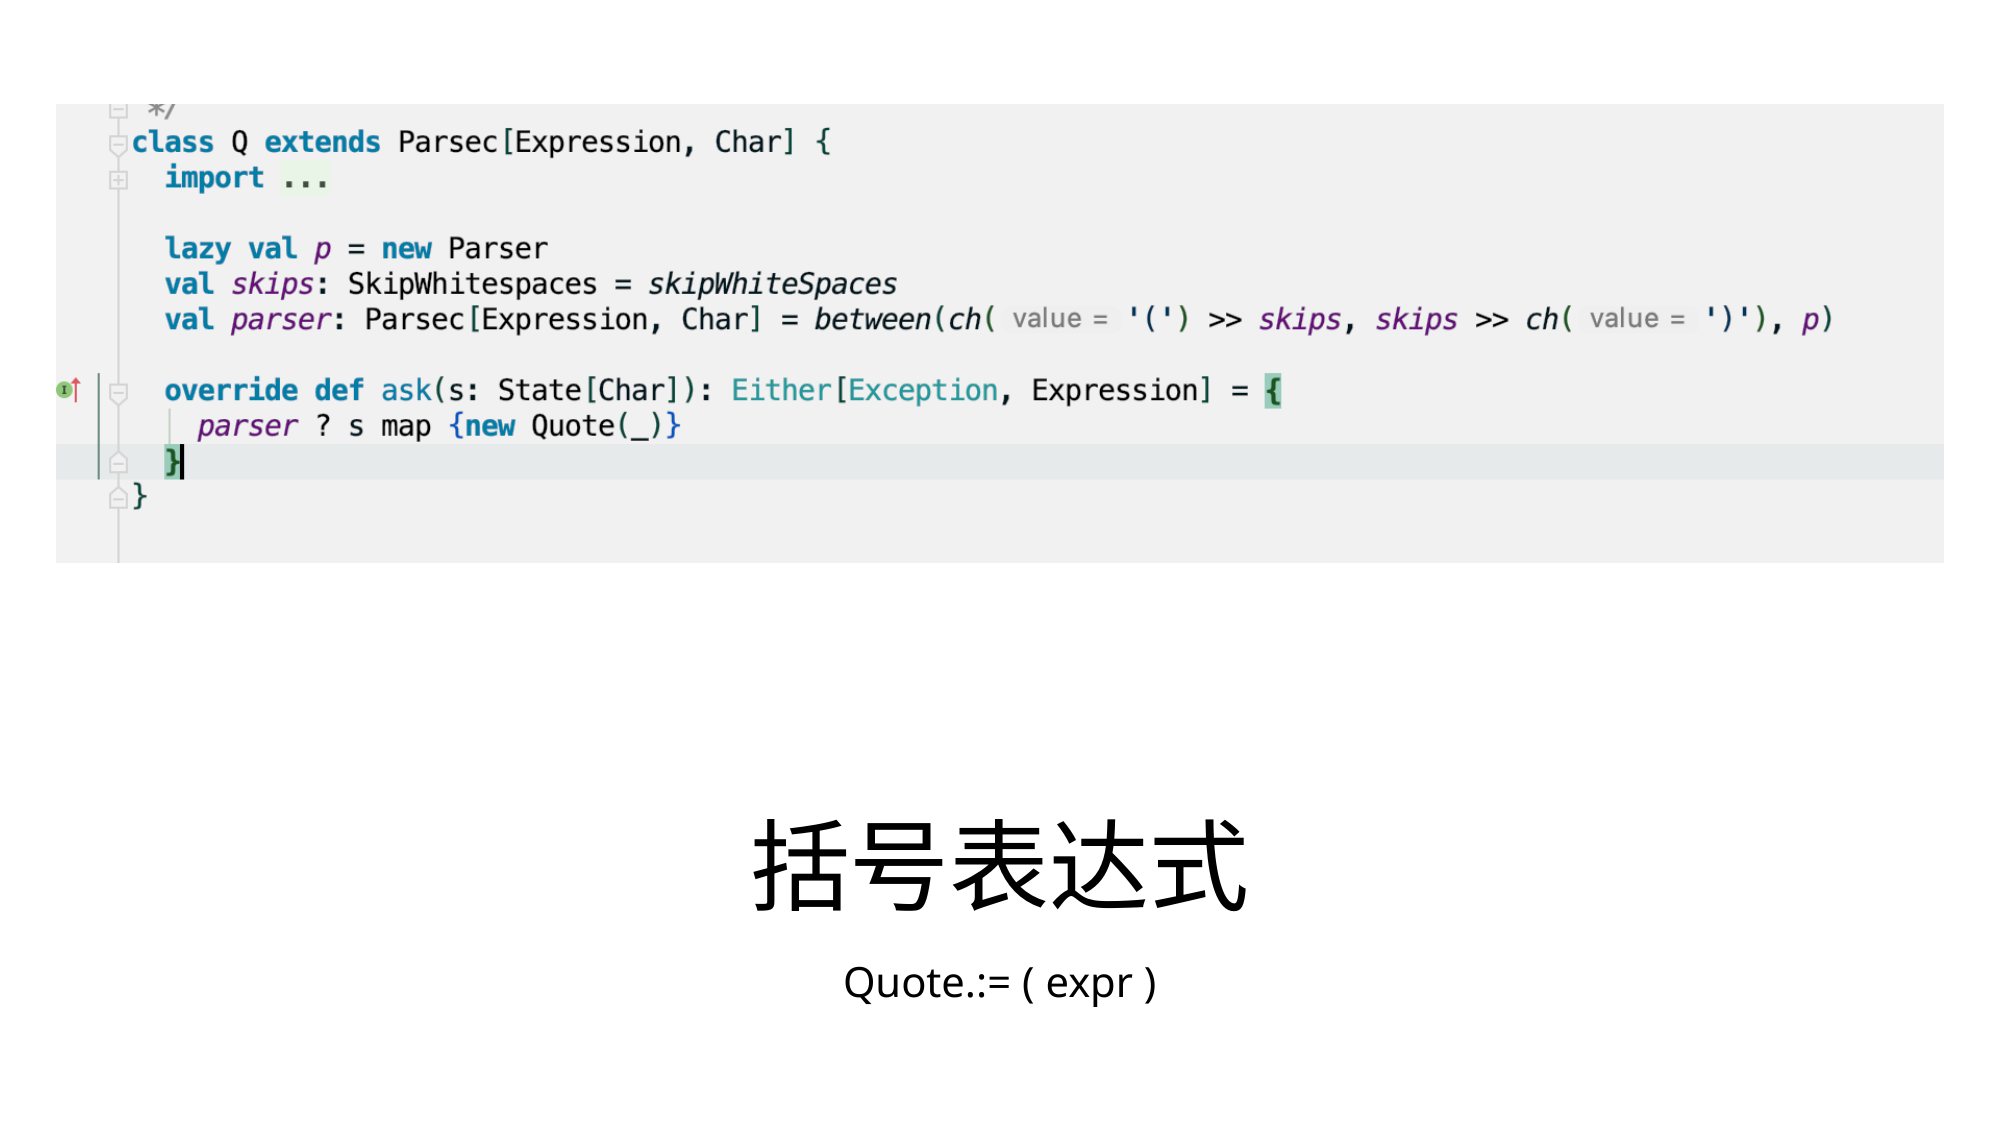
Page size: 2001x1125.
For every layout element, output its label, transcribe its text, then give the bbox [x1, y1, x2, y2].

title 括号表达式 [137, 780, 1863, 933]
picture [56, 104, 1944, 563]
list Quote.:= ( expr ) [137, 953, 1863, 1023]
